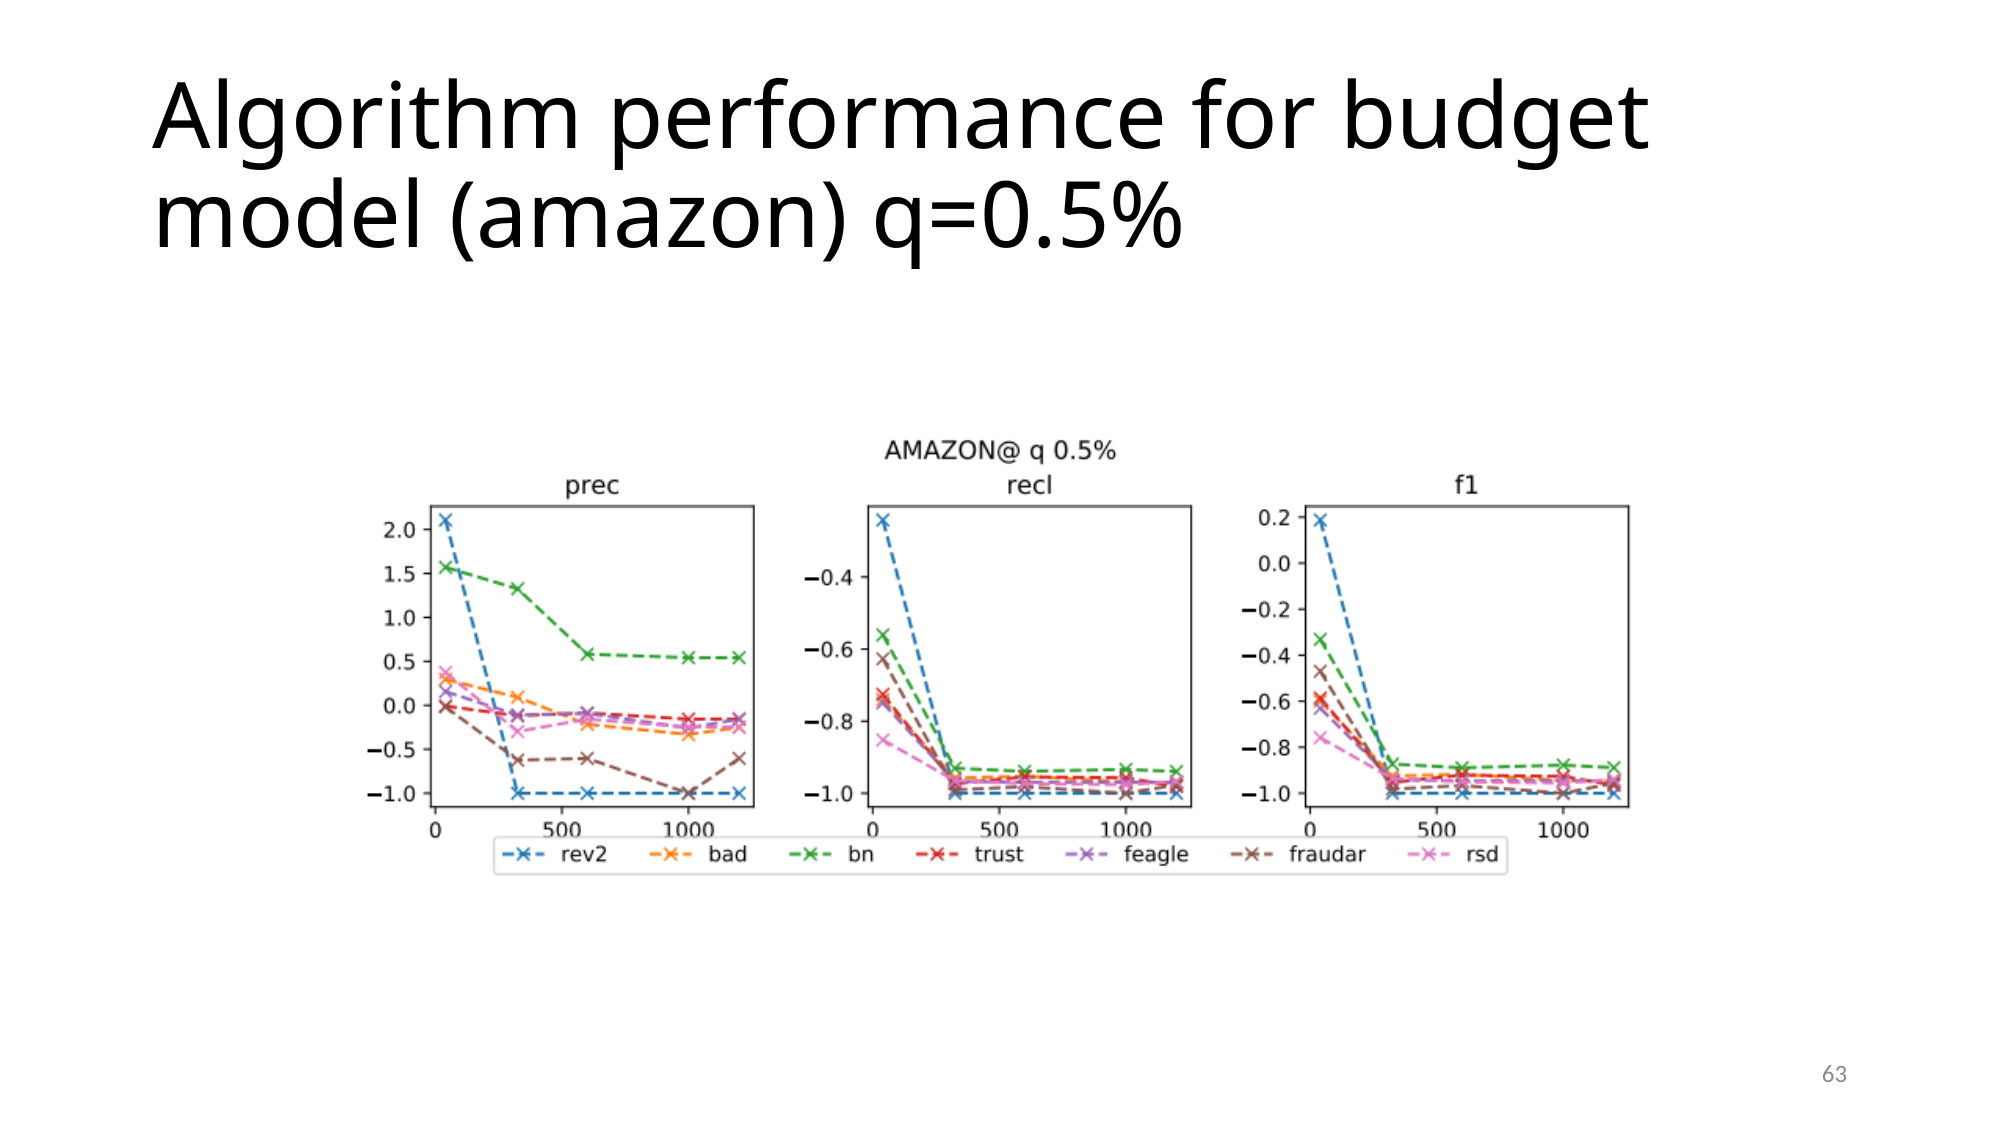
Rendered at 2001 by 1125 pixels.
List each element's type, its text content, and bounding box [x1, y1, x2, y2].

title Algorithm performance for budget model (amazon) q=0.5% [137, 59, 1863, 278]
slide_number 63 [1412, 1042, 1863, 1103]
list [324, 431, 1675, 882]
